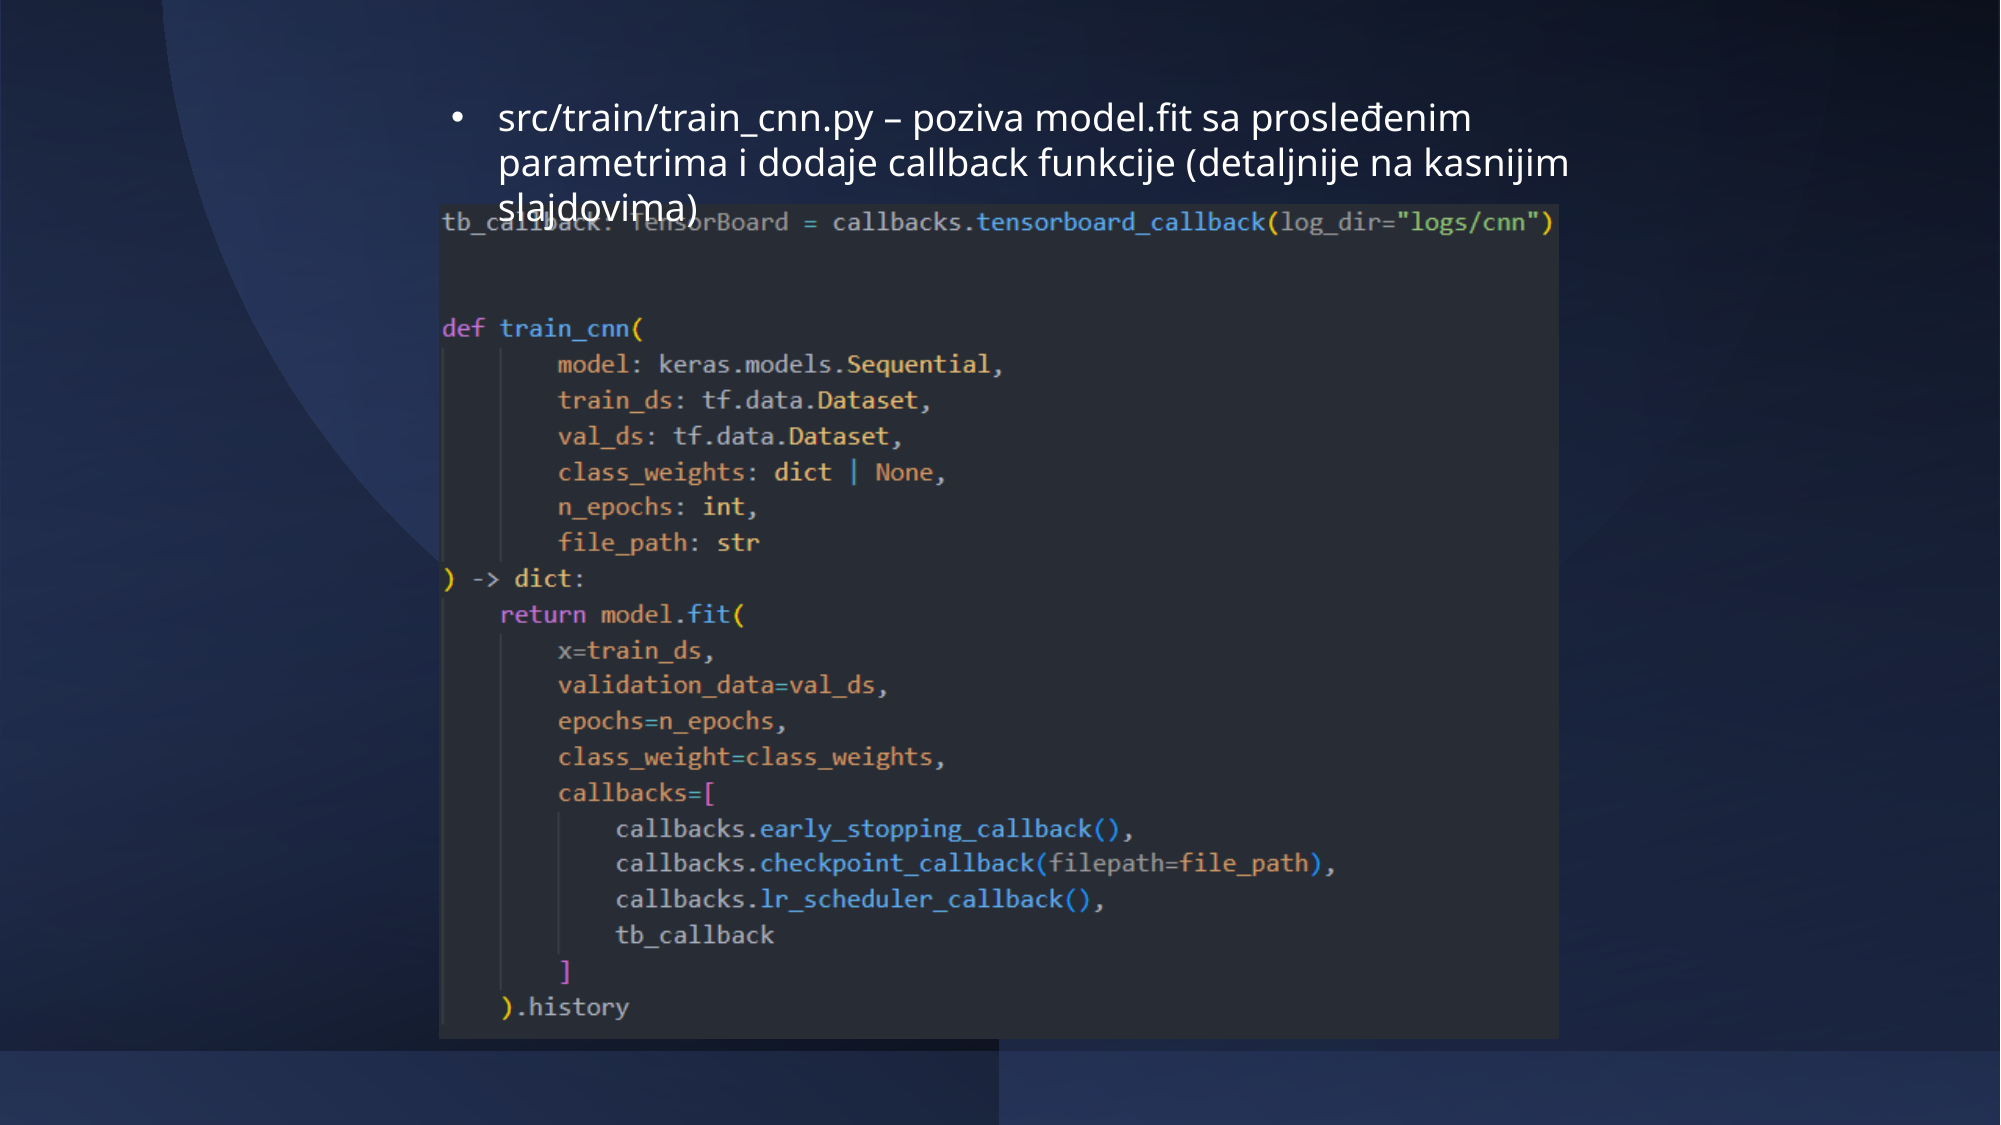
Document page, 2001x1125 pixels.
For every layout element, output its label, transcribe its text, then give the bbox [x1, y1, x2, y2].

text_box [160, 0, 1840, 565]
picture [439, 203, 1560, 1040]
text_box [0, 0, 2000, 1125]
text_box src/train/train_cnn.py – poziva model.fit sa prosleđenim parametrima i dodaje callback funkcije (detaljnije na kasnijim slajdovima) [436, 86, 1629, 237]
